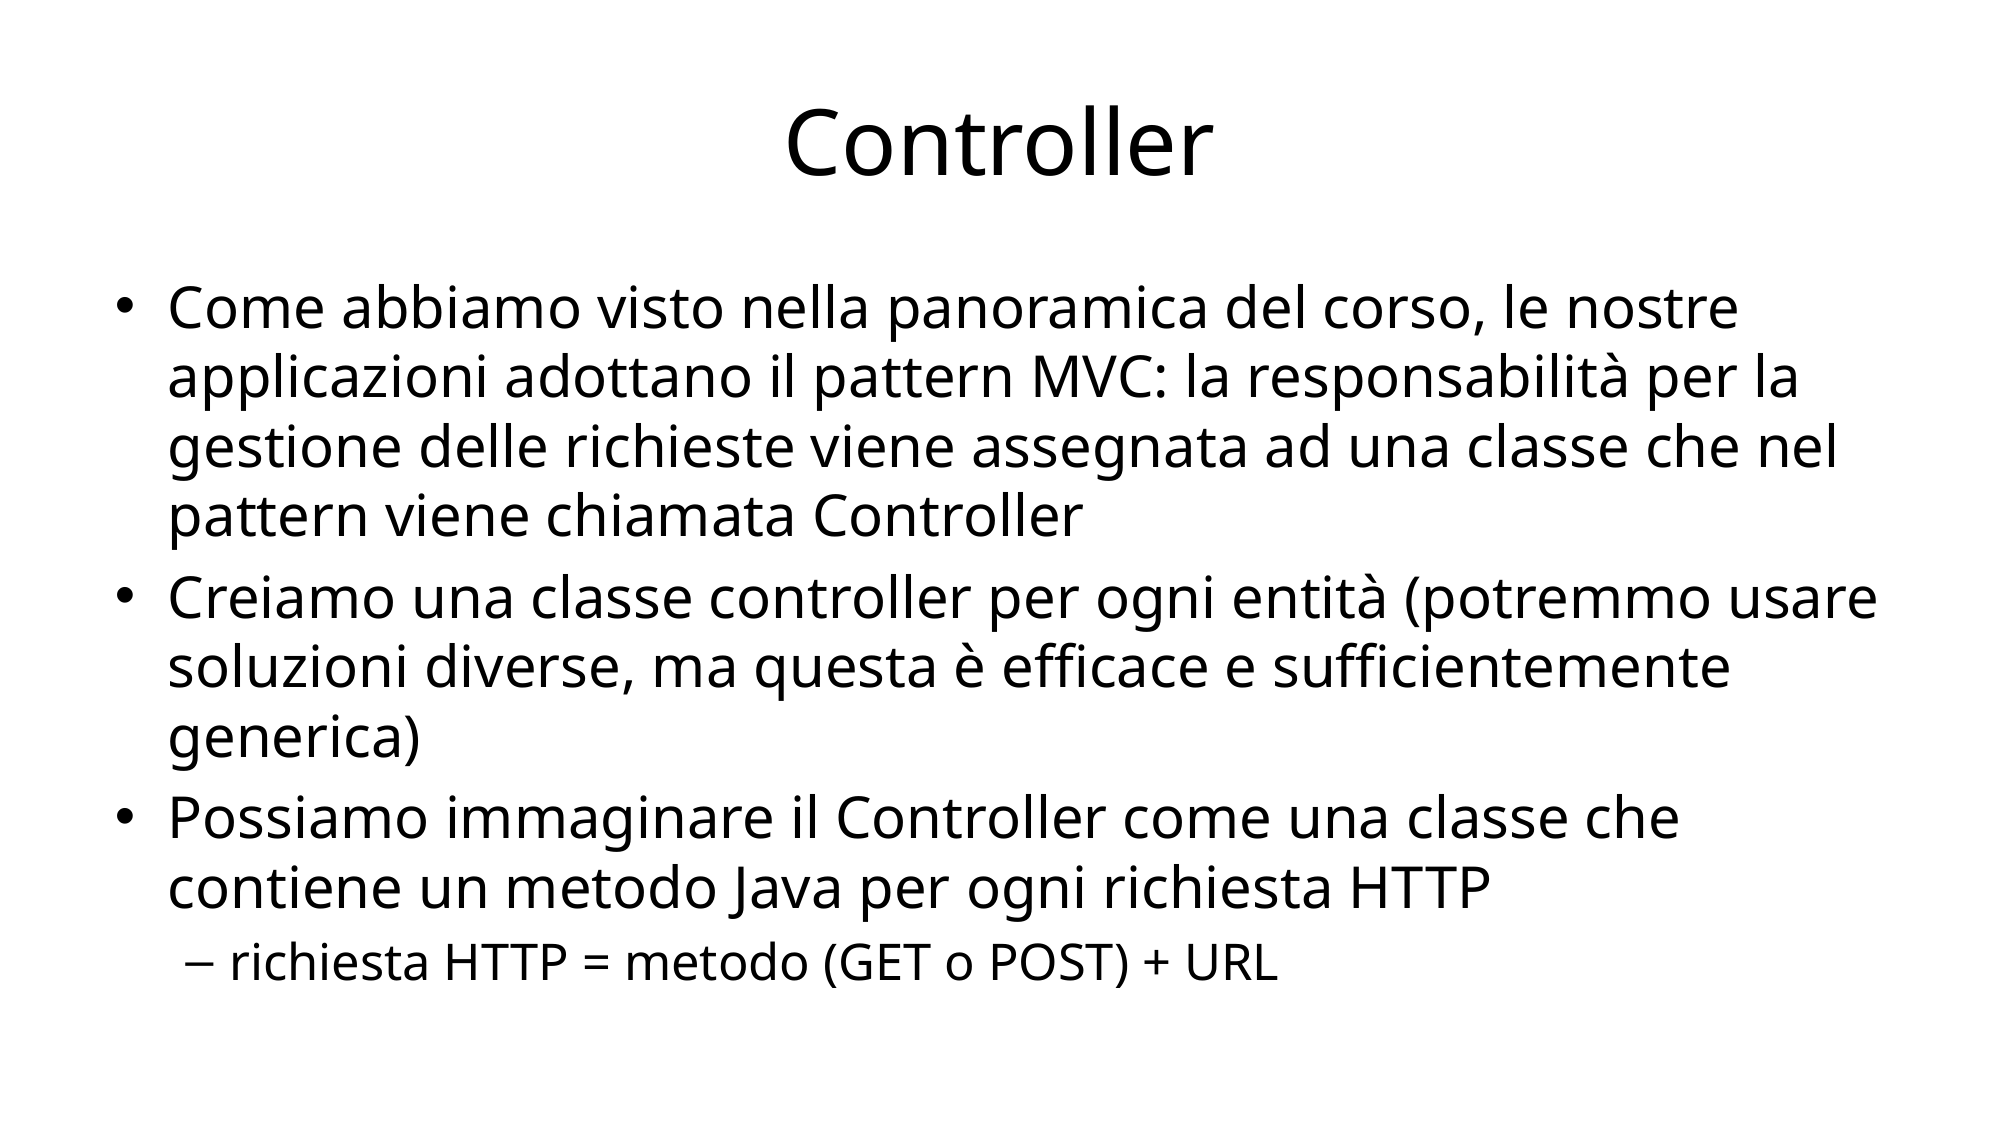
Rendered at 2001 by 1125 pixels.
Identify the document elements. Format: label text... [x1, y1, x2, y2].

title Controller [99, 45, 1900, 233]
list Come abbiamo visto nella panoramica del corso, le nostre applicazioni adottano il pattern MVC: la responsabilità per la gestione delle richieste viene assegnata ad una classe che nel pattern viene chiamata Controller Creiamo una classe controller per ogni entità (potremmo usare soluzioni diverse, ma questa è efficace e sufficientemente generica) Possiamo immaginare il Controller come una classe che contiene un metodo Java per ogni richiesta HTTP richiesta HTTP = metodo (GET o POST) + URL [99, 262, 1900, 1005]
